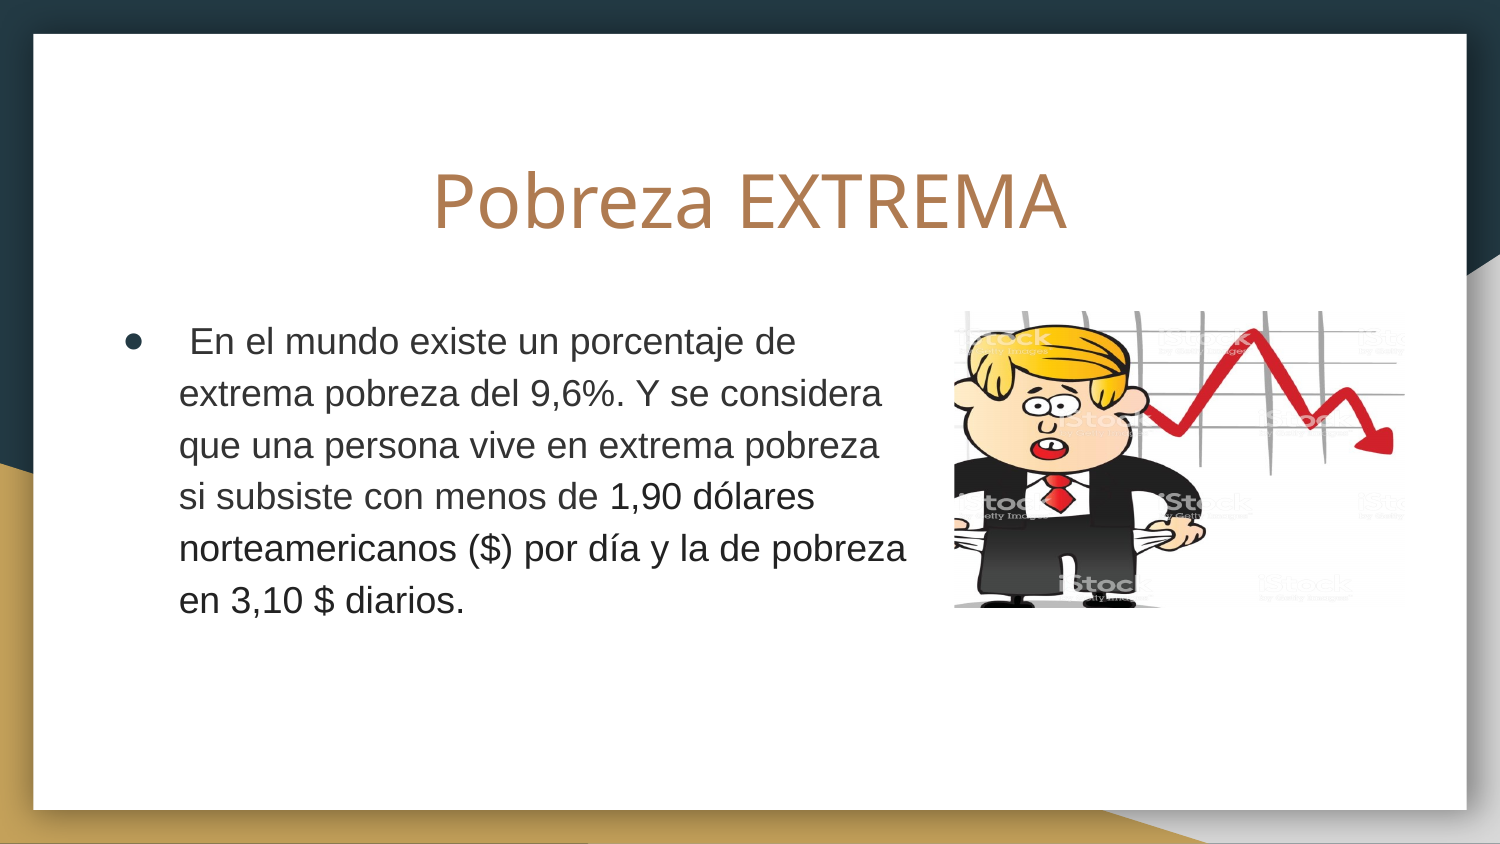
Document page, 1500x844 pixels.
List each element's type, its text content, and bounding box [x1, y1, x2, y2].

picture [954, 311, 1472, 608]
title Pobreza EXTREMA [134, 138, 1366, 296]
list En el mundo existe un porcentaje de extrema pobreza del 9,6%. Y se considera que una persona vive en extrema pobreza si subsiste con menos de 1,90 dólares norteamericanos ($) por día y la de pobreza en 3,10 $ diarios. [88, 295, 925, 697]
